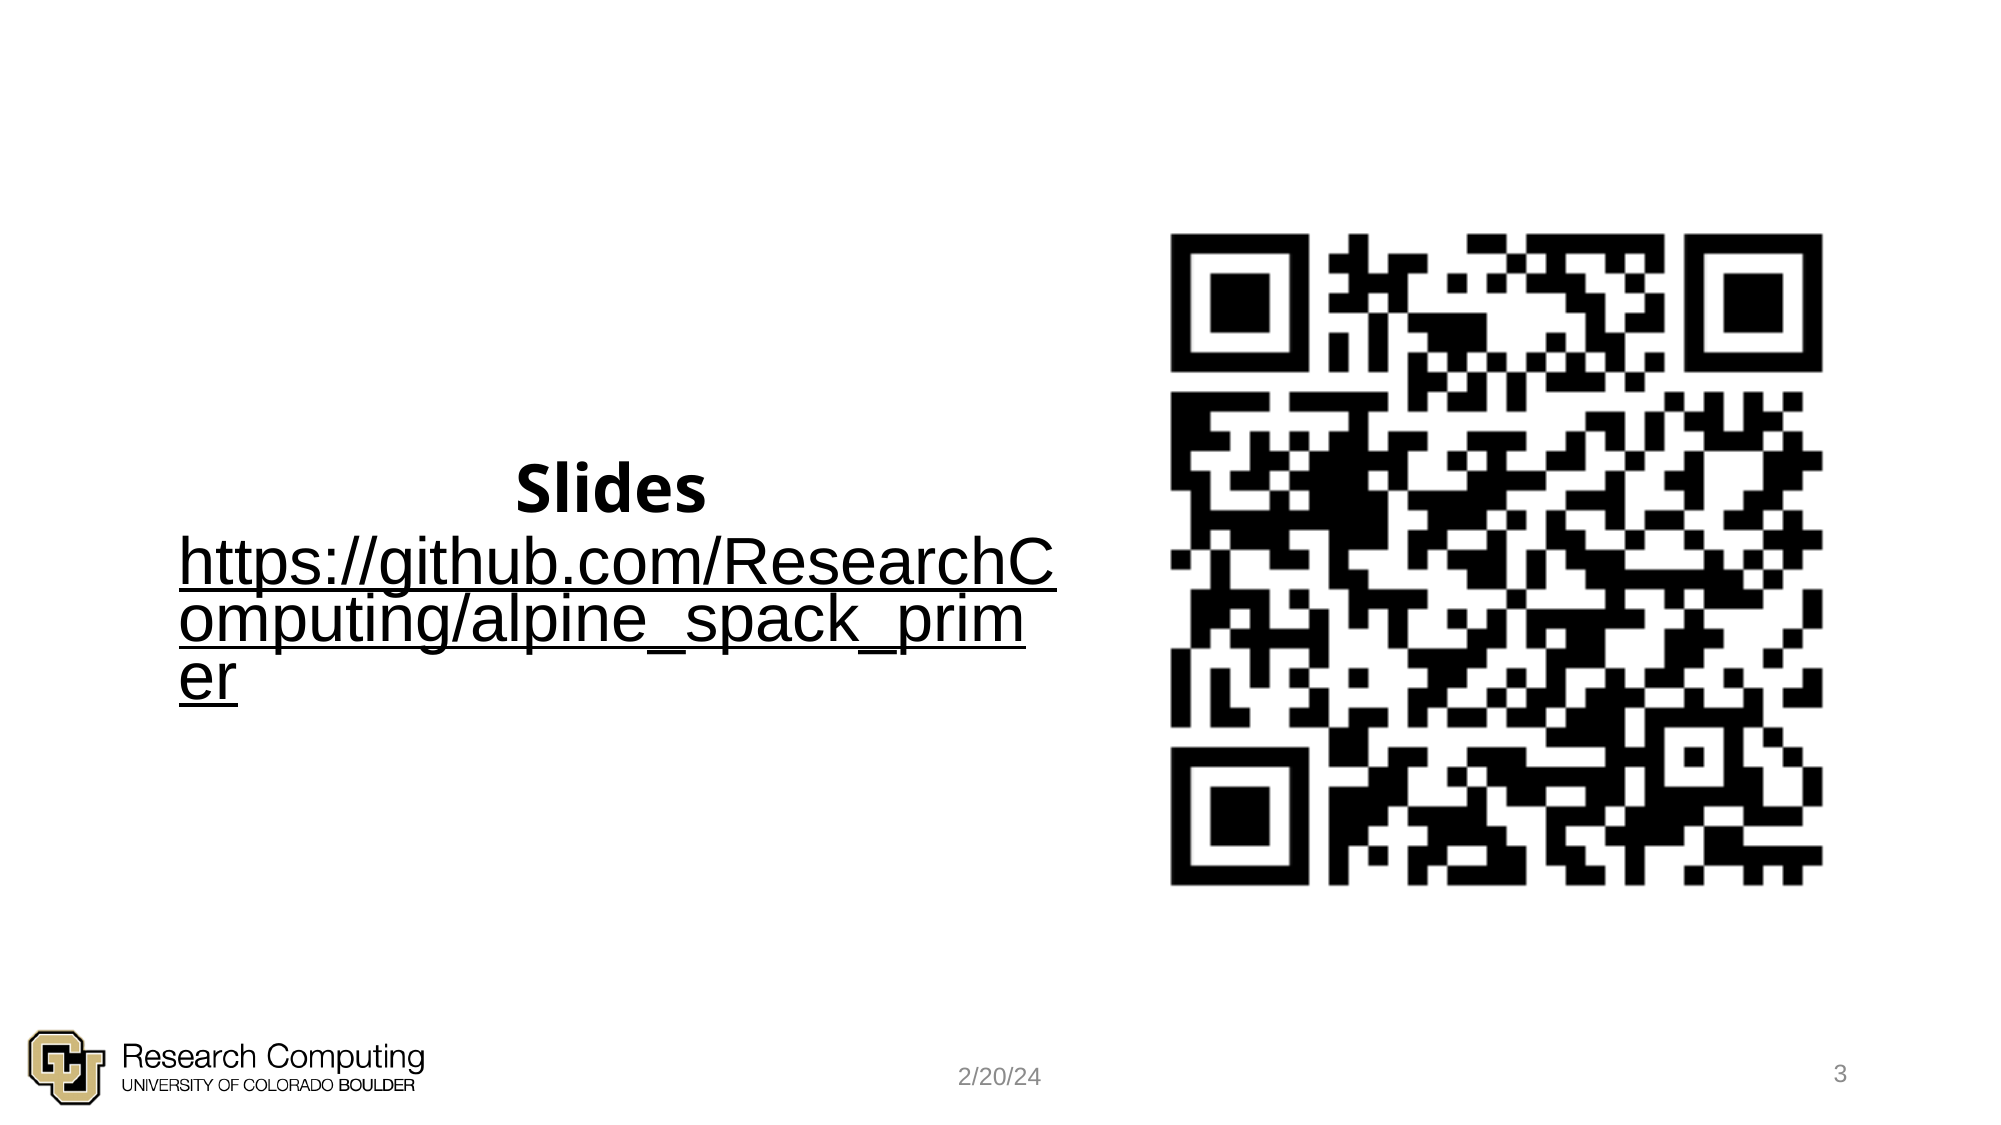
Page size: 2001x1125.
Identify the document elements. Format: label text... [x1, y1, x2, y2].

picture [1076, 139, 1922, 986]
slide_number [774, 1045, 1225, 1105]
picture [0, 1024, 775, 1121]
list Slides https://github.com/ResearchComputing/alpine_spack_primer [163, 272, 1076, 853]
slide_number 3 [1412, 1042, 1863, 1103]
